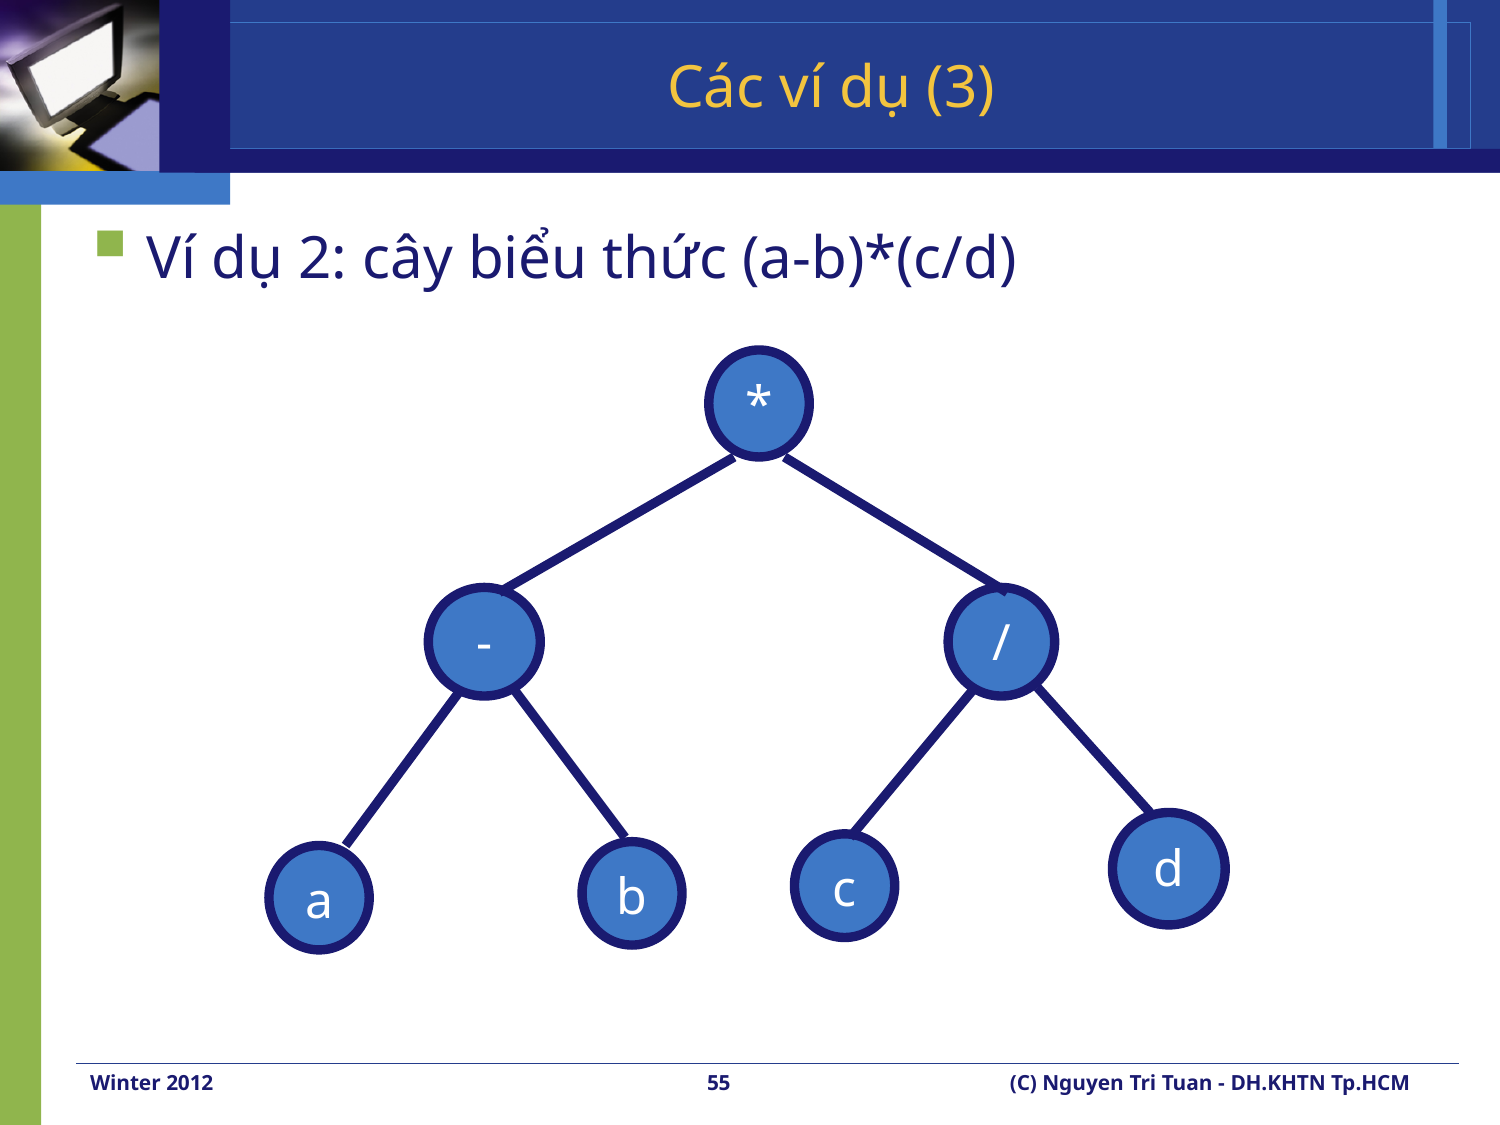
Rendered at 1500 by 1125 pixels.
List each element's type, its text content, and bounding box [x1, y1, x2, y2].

slide_number 55 [599, 1074, 838, 1125]
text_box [268, 349, 1226, 951]
list Ví dụ 2: cây biểu thức (a-b)*(c/d) [75, 212, 1425, 1074]
slide_number Winter 2012 [74, 1062, 426, 1125]
picture [0, 0, 159, 171]
title Các ví dụ (3) [225, 38, 1438, 131]
footer (C) Nguyen Tri Tuan - DH.KHTN Tp.HCM [887, 1062, 1426, 1125]
